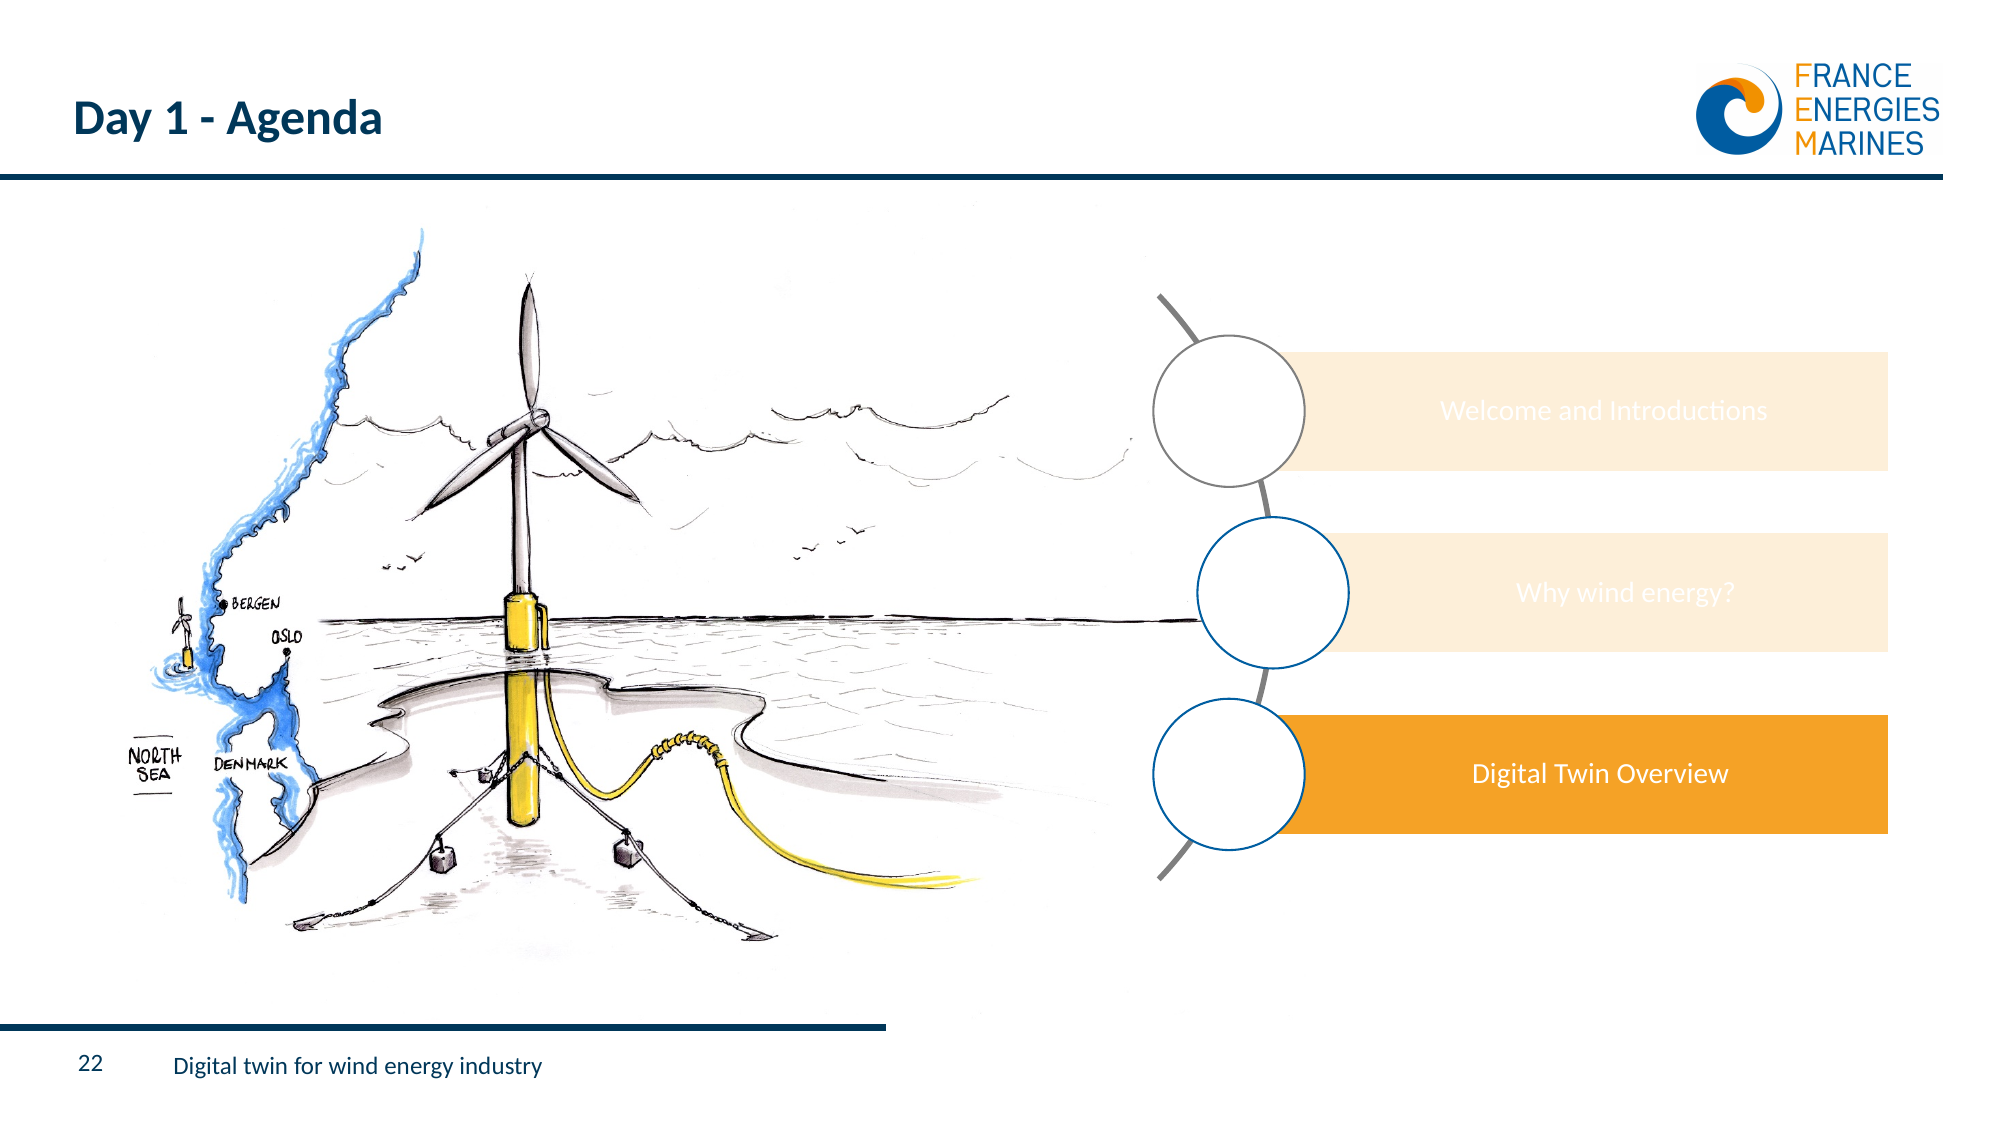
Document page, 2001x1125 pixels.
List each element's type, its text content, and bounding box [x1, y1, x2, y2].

footer Digital twin for wind energy industry [158, 1042, 878, 1103]
slide_number 22 [63, 1038, 142, 1103]
title Day 1 - Agenda [58, 60, 1649, 177]
picture [103, 201, 1378, 1020]
picture [1696, 63, 1943, 155]
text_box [1144, 290, 1897, 896]
